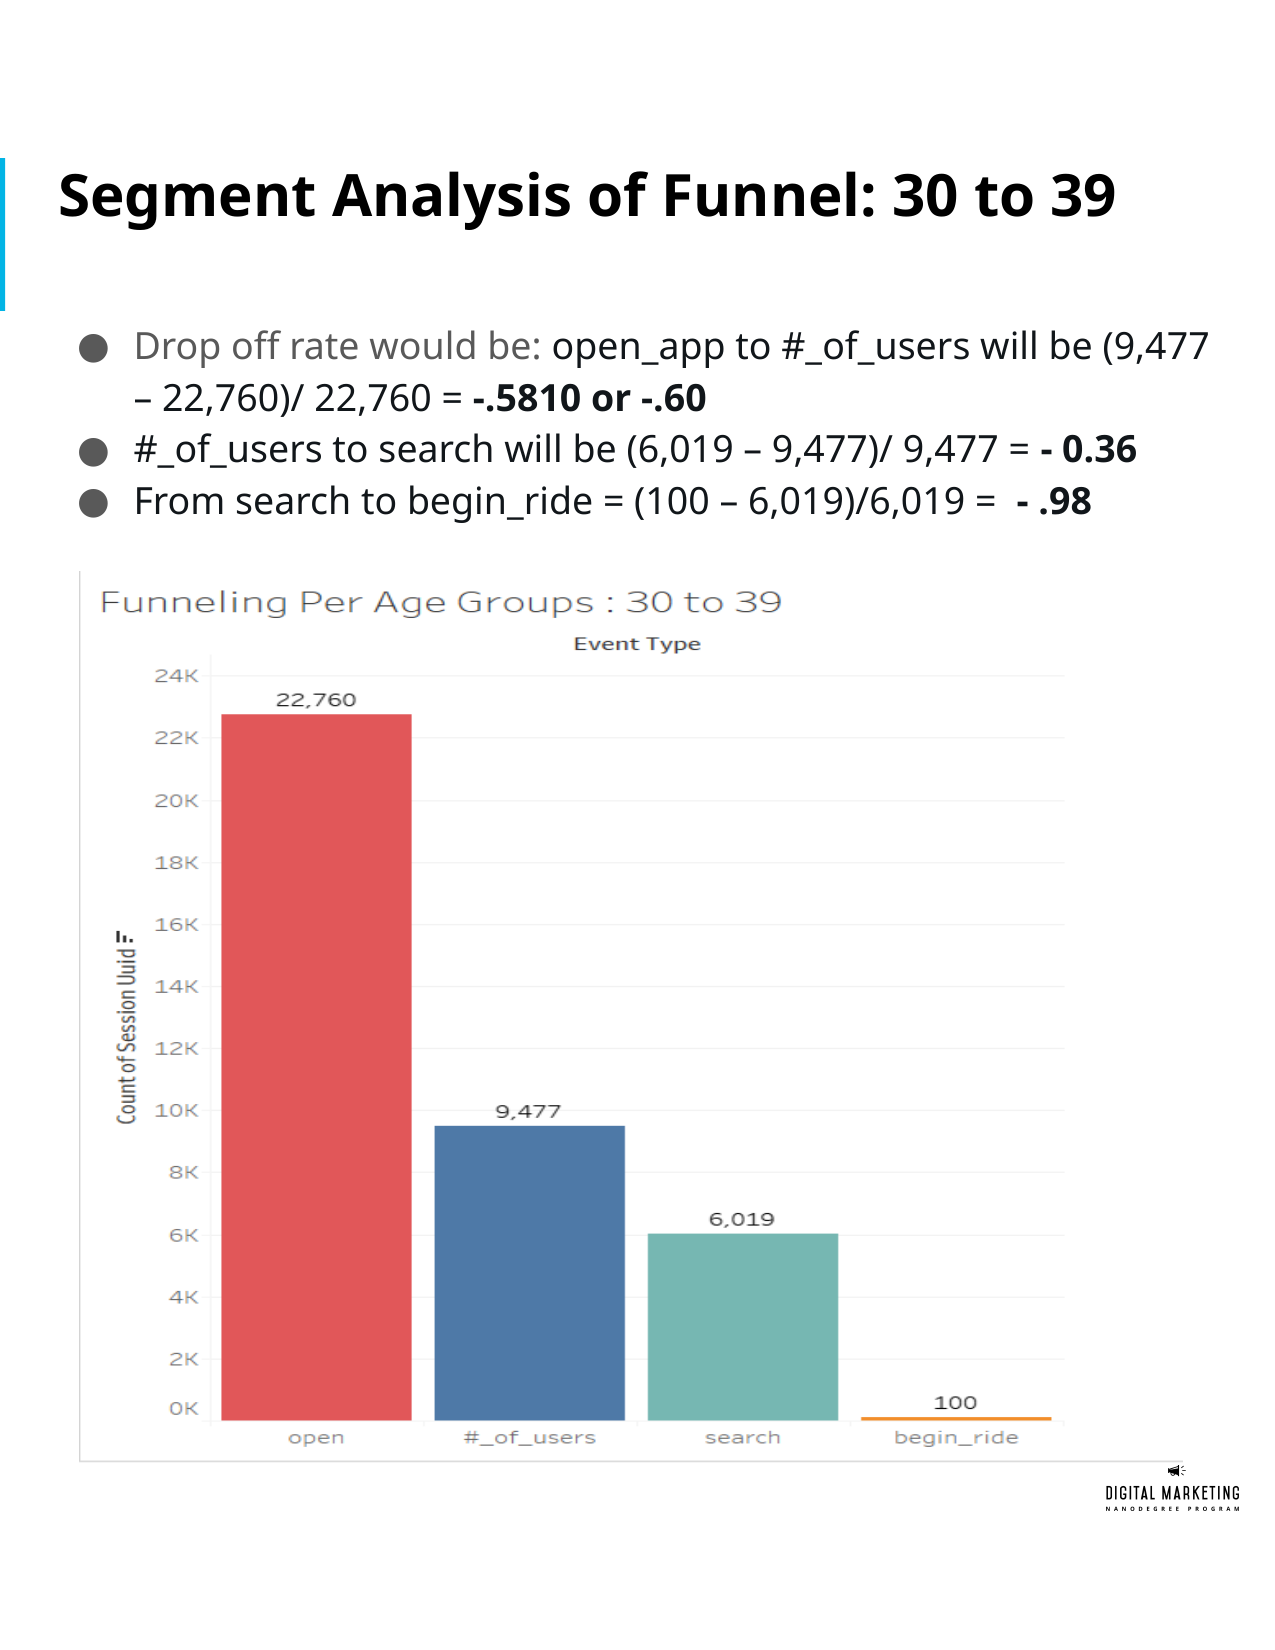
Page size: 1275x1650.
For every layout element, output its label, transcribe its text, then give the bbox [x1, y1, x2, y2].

list Drop off rate would be: open_app to #_of_users will be (9,477 – 22,760)/ 22,760 = -.5810 or -.60 #_of_users to search will be (6,019 – 9,477)/ 9,477 = - 0.36 From search to begin_ride = (100 – 6,019)/6,019 = - .98 [43, 300, 1232, 1394]
picture [1106, 1465, 1239, 1511]
picture [78, 571, 1183, 1464]
title Segment Analysis of Funnel: 30 to 39 [43, 142, 1232, 300]
